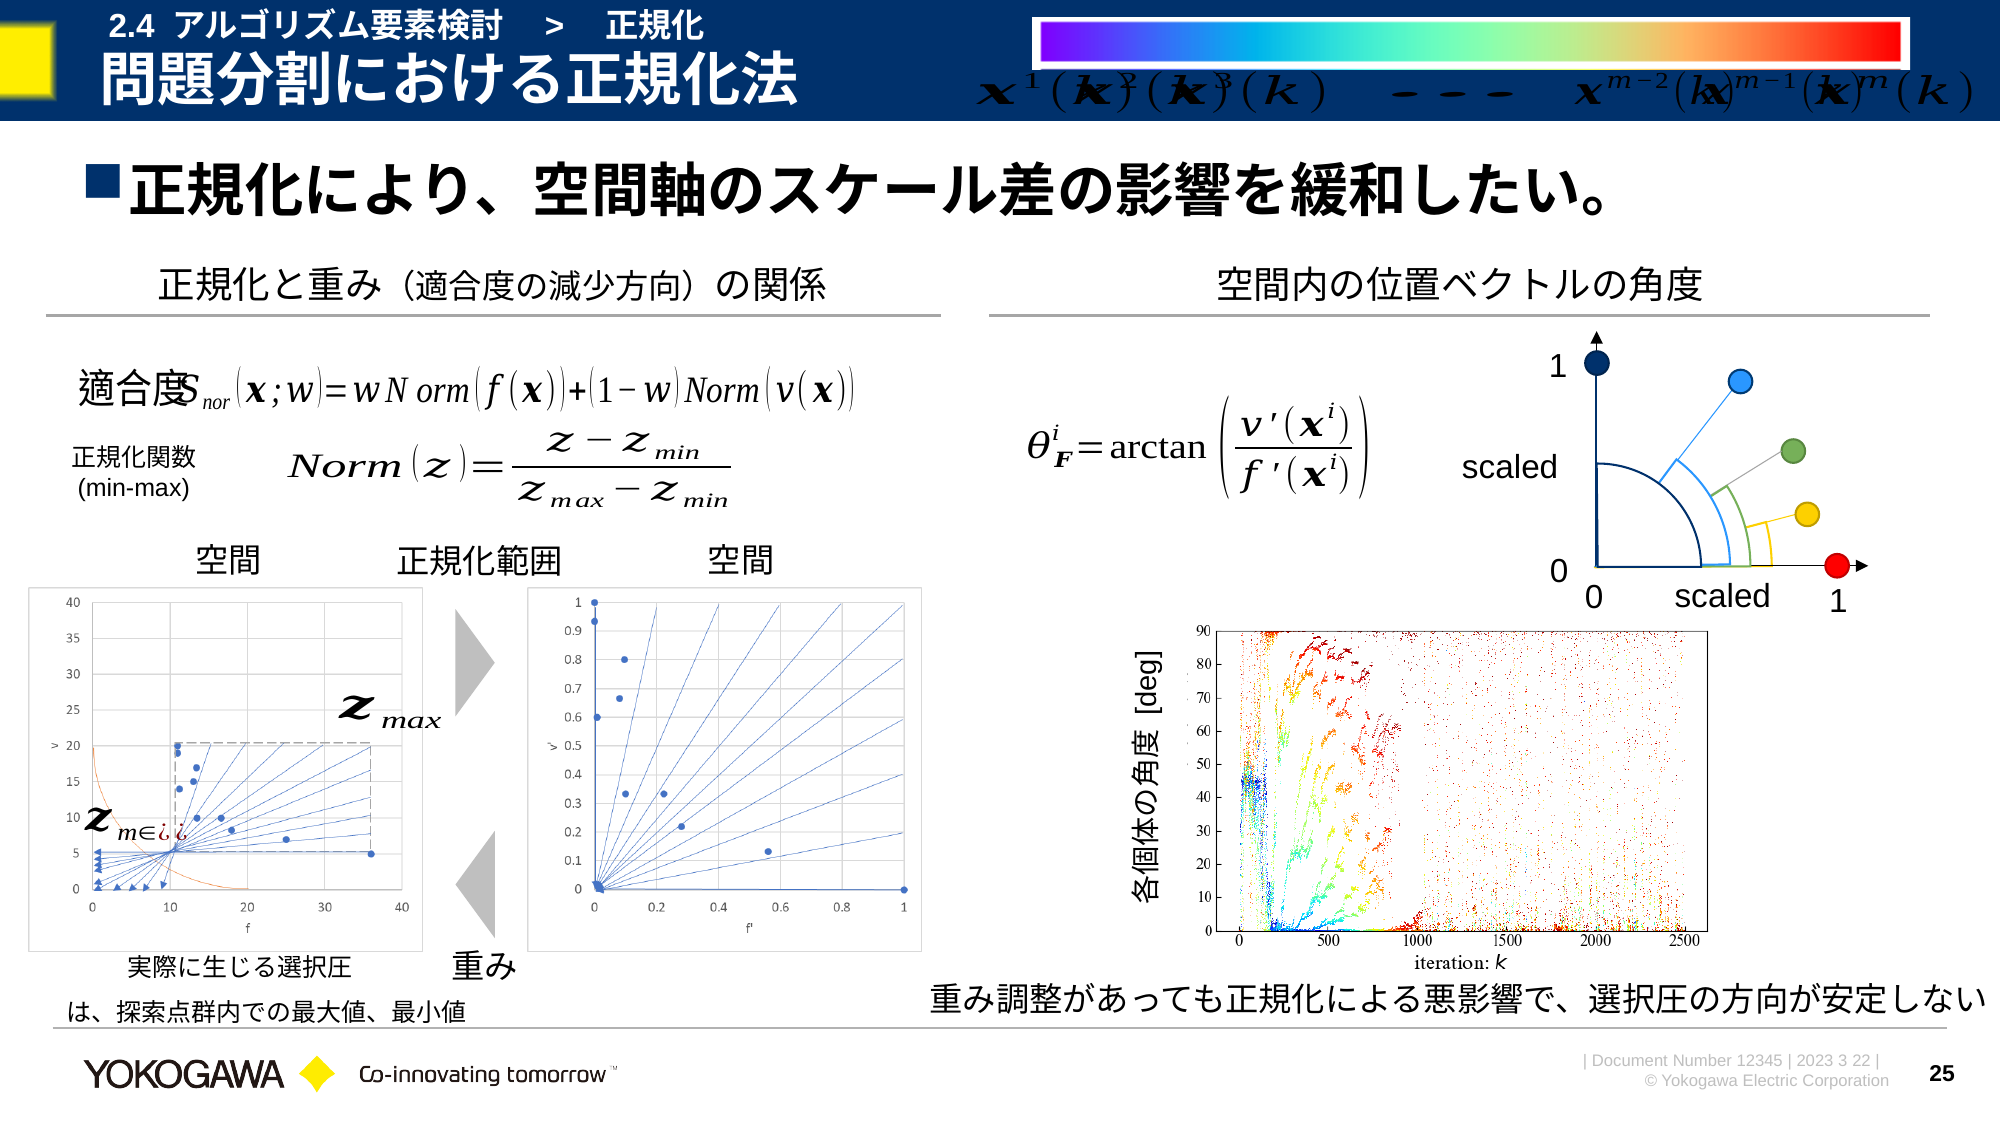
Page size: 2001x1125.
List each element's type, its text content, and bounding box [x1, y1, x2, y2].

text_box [1597, 451, 1782, 514]
text_box 1 [1527, 337, 1589, 392]
text_box [1824, 552, 1850, 565]
text_box [1584, 350, 1596, 376]
text_box [1597, 350, 1610, 376]
text_box [1794, 501, 1821, 528]
text_box 正規化範囲 [375, 533, 584, 588]
text_box 重み調整があっても正規化による悪影響で、選択圧の方向が安定しない [915, 970, 2000, 1026]
text_box 正規化と重み（適合度の減少方向）の関係 [122, 253, 863, 314]
picture [28, 587, 423, 952]
text_box 1 [1808, 571, 1869, 626]
slide_number 25 [1904, 1042, 1970, 1103]
picture [1159, 615, 1716, 983]
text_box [1597, 514, 1796, 568]
text_box [1727, 368, 1754, 395]
picture [83, 1055, 617, 1093]
text_box 正規化関数 (min-max) [56, 433, 212, 509]
text_box 0 [1564, 567, 1625, 615]
text_box 2.4 アルゴリズム要素検討 > 正規化 [93, 0, 1282, 52]
text_box [1824, 566, 1850, 579]
text_box [454, 605, 497, 720]
text_box [1780, 438, 1807, 464]
text_box 0 [1528, 541, 1589, 597]
title 問題分割における正規化法 [84, 39, 1955, 125]
text_box 実際に生じる選択圧 [113, 952, 368, 989]
picture [1031, 17, 1911, 70]
picture [526, 587, 922, 952]
text_box [454, 827, 496, 942]
picture [0, 6, 69, 115]
text_box 重み [433, 938, 536, 993]
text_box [1597, 389, 1733, 451]
